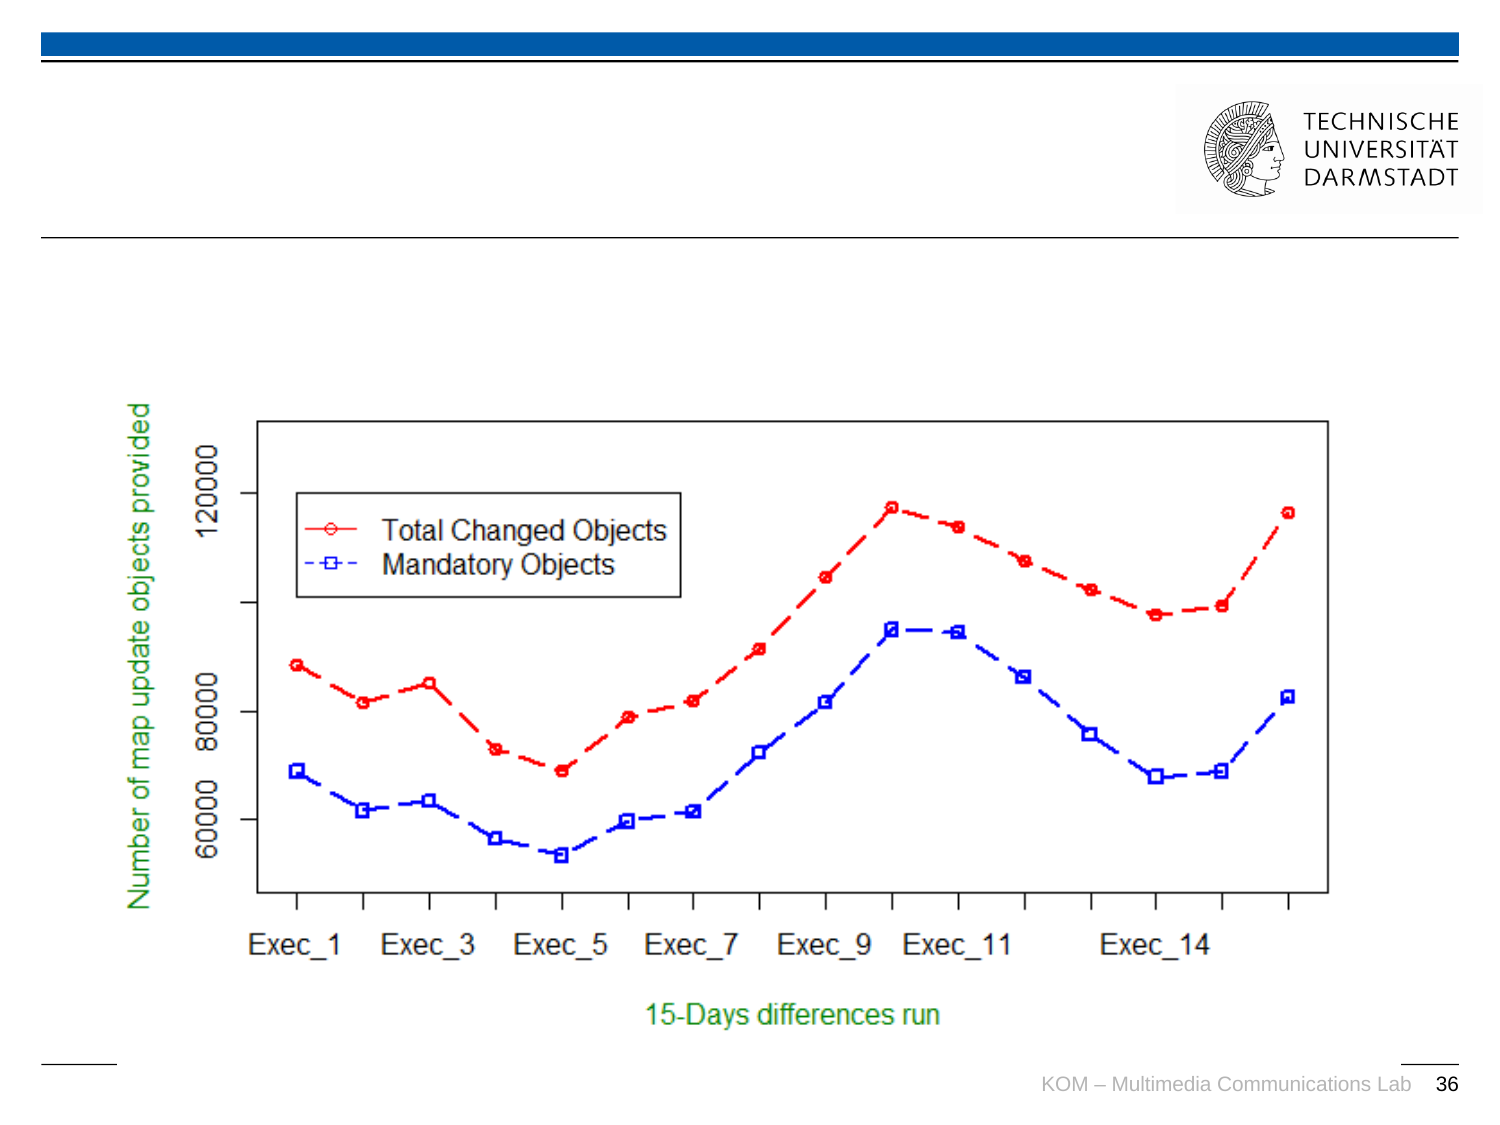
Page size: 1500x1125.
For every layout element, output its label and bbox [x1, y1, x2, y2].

picture [116, 280, 1401, 1068]
picture [1175, 84, 1483, 214]
